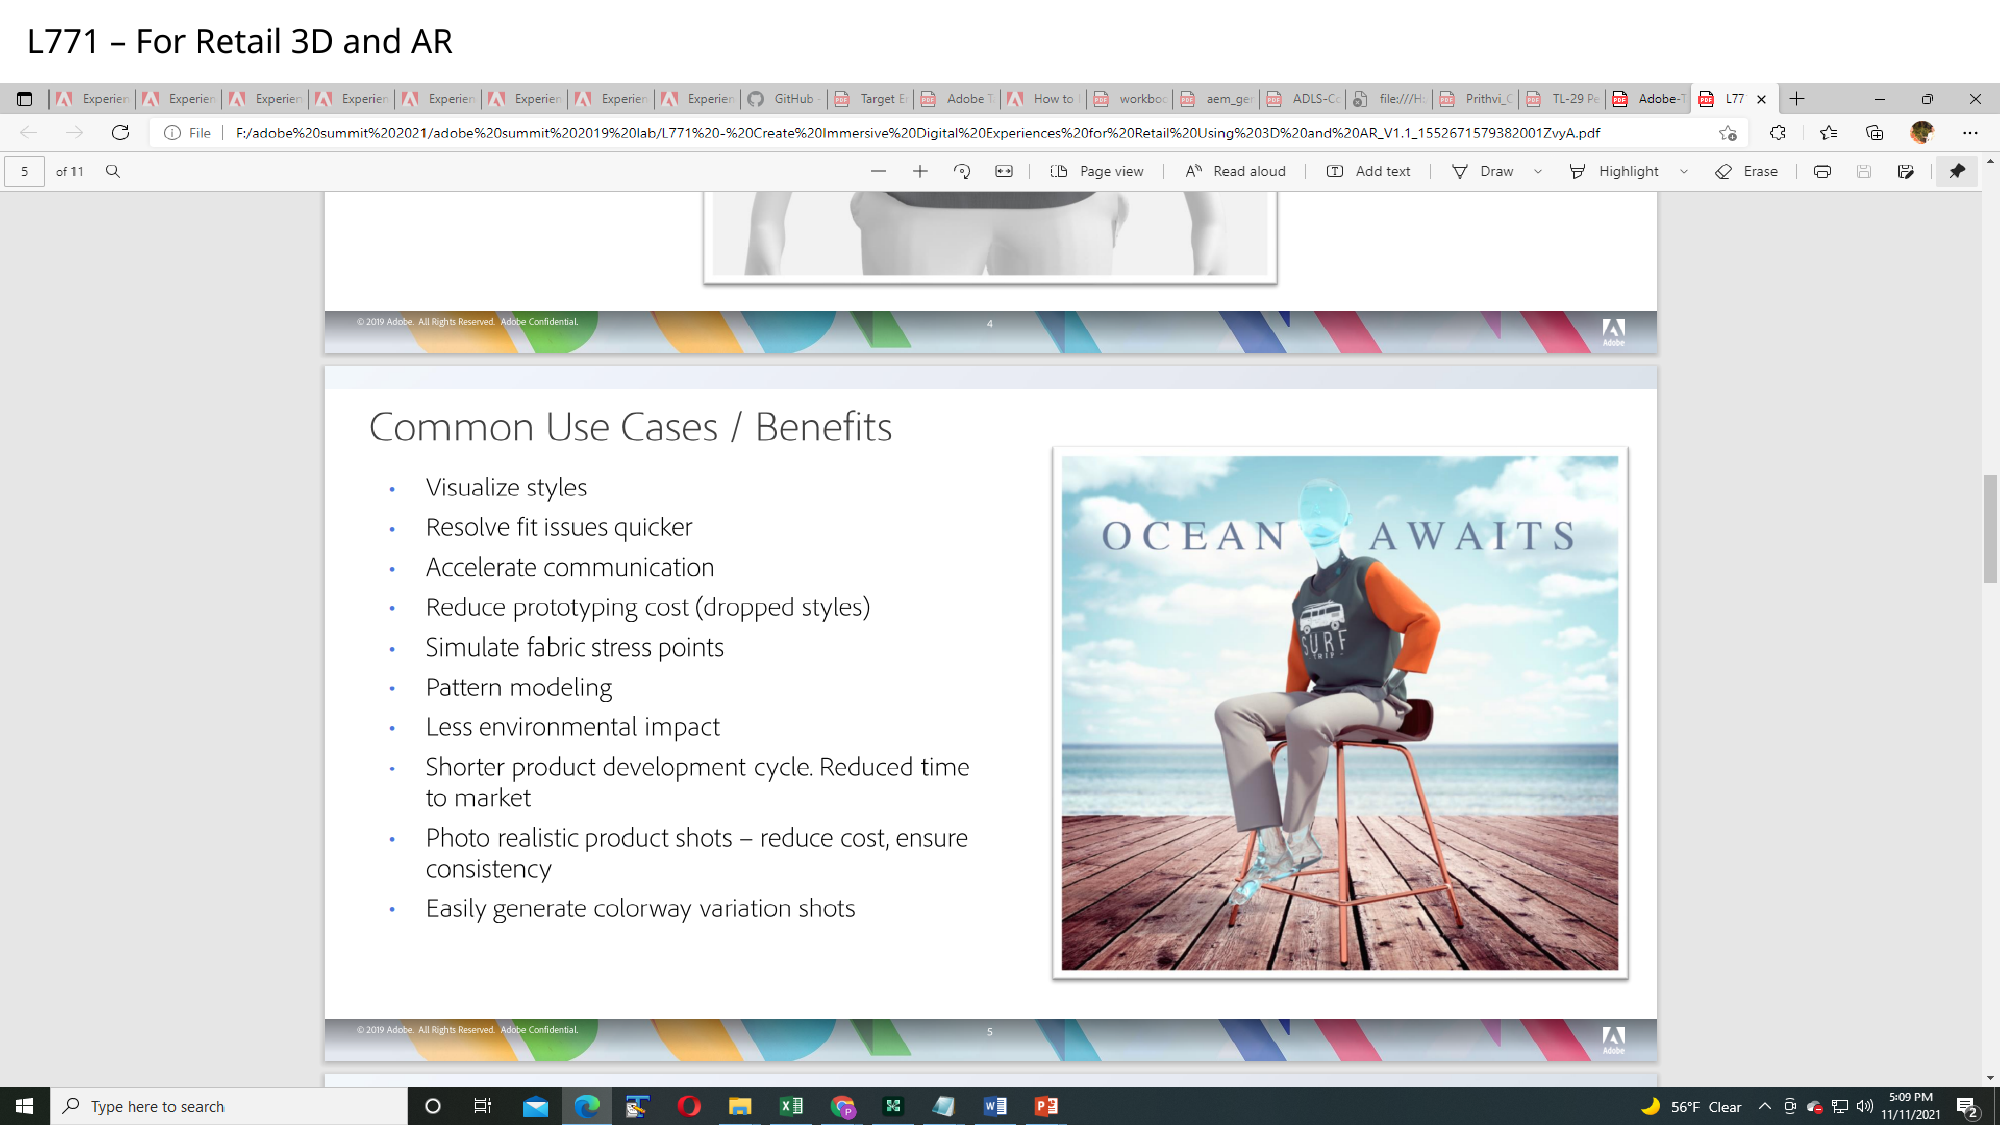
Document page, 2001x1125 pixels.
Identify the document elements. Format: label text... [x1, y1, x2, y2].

title L771 – For Retail 3D and AR [11, 12, 1909, 68]
picture [0, 83, 2000, 1125]
